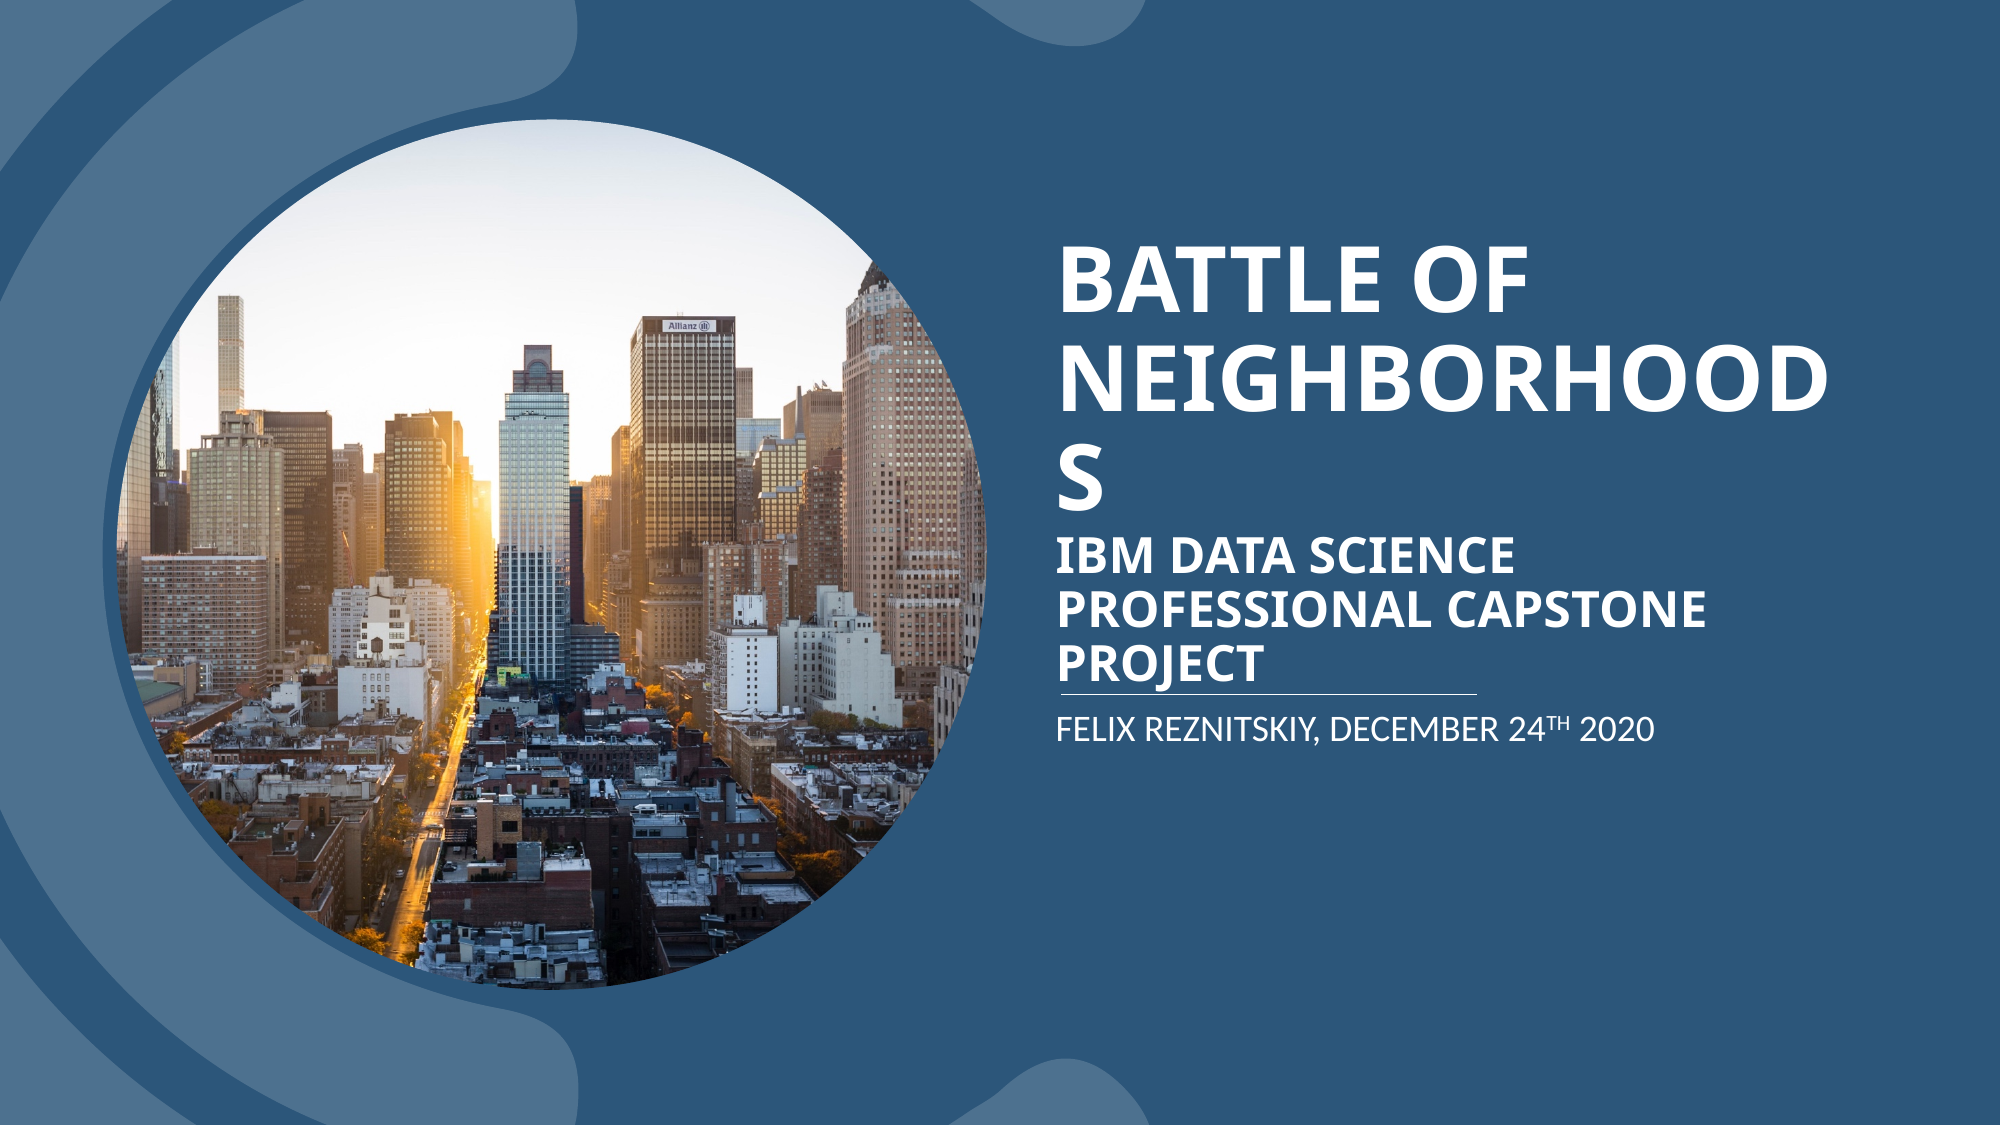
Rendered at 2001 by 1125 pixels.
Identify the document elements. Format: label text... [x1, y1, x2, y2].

picture [116, 119, 987, 990]
title BATTLE OF NEIGHBORHOODS ibm Data Science Professional Capstone project [1040, 356, 1885, 700]
subtitle Felix reznitskiy, December 24th 2020 [1040, 702, 1885, 785]
